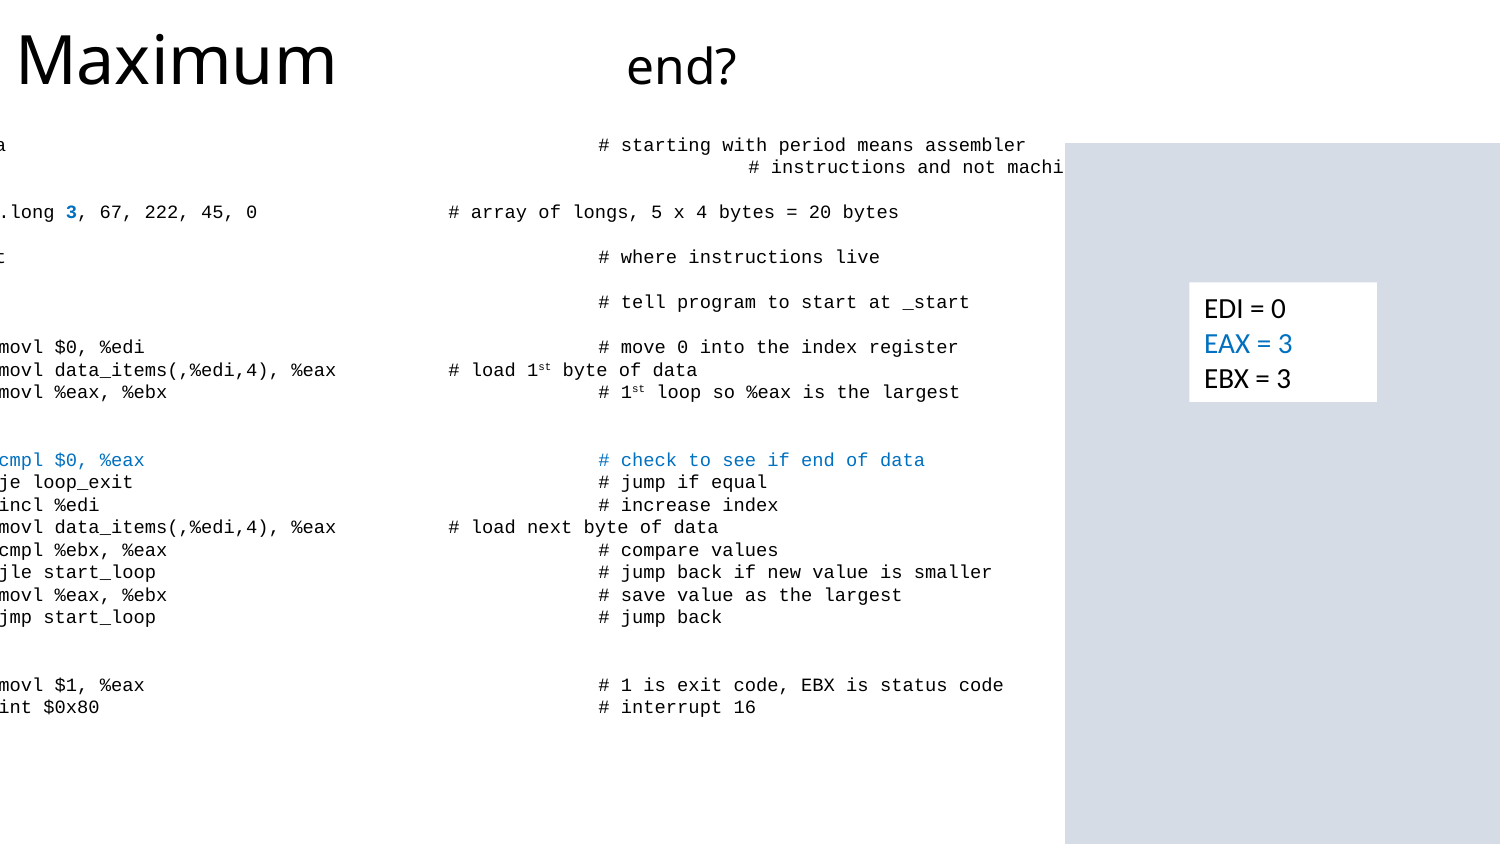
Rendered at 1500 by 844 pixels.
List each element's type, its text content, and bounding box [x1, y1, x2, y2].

title Maximum end? [0, 0, 1500, 145]
text_box .section .data # starting with period means assembler # instructions and not machine code data_items: .long 3, 67, 222, 45, 0 # array of longs, 5 x 4 bytes = 20 bytes .section .text # where instructions live .globl _start # tell program to start at _start _start: movl $0, %edi # move 0 into the index register movl data_items(,%edi,4), %eax # load 1st byte of data movl %eax, %ebx # 1st loop so %eax is the largest start_loop: cmpl $0, %eax # check to see if end of data je loop_exit # jump if equal incl %edi # increase index movl data_items(,%edi,4), %eax # load next byte of data cmpl %ebx, %eax # compare values jle start_loop # jump back if new value is smaller movl %eax, %ebx # save value as the largest jmp start_loop # jump back loop_exit: movl $1, %eax # 1 is exit code, EBX is status code int $0x80 # interrupt 16 [0, 145, 1065, 725]
text_box EDI = 0 EAX = 3 EBX = 3 [1189, 282, 1377, 402]
text_box [1065, 143, 1500, 844]
